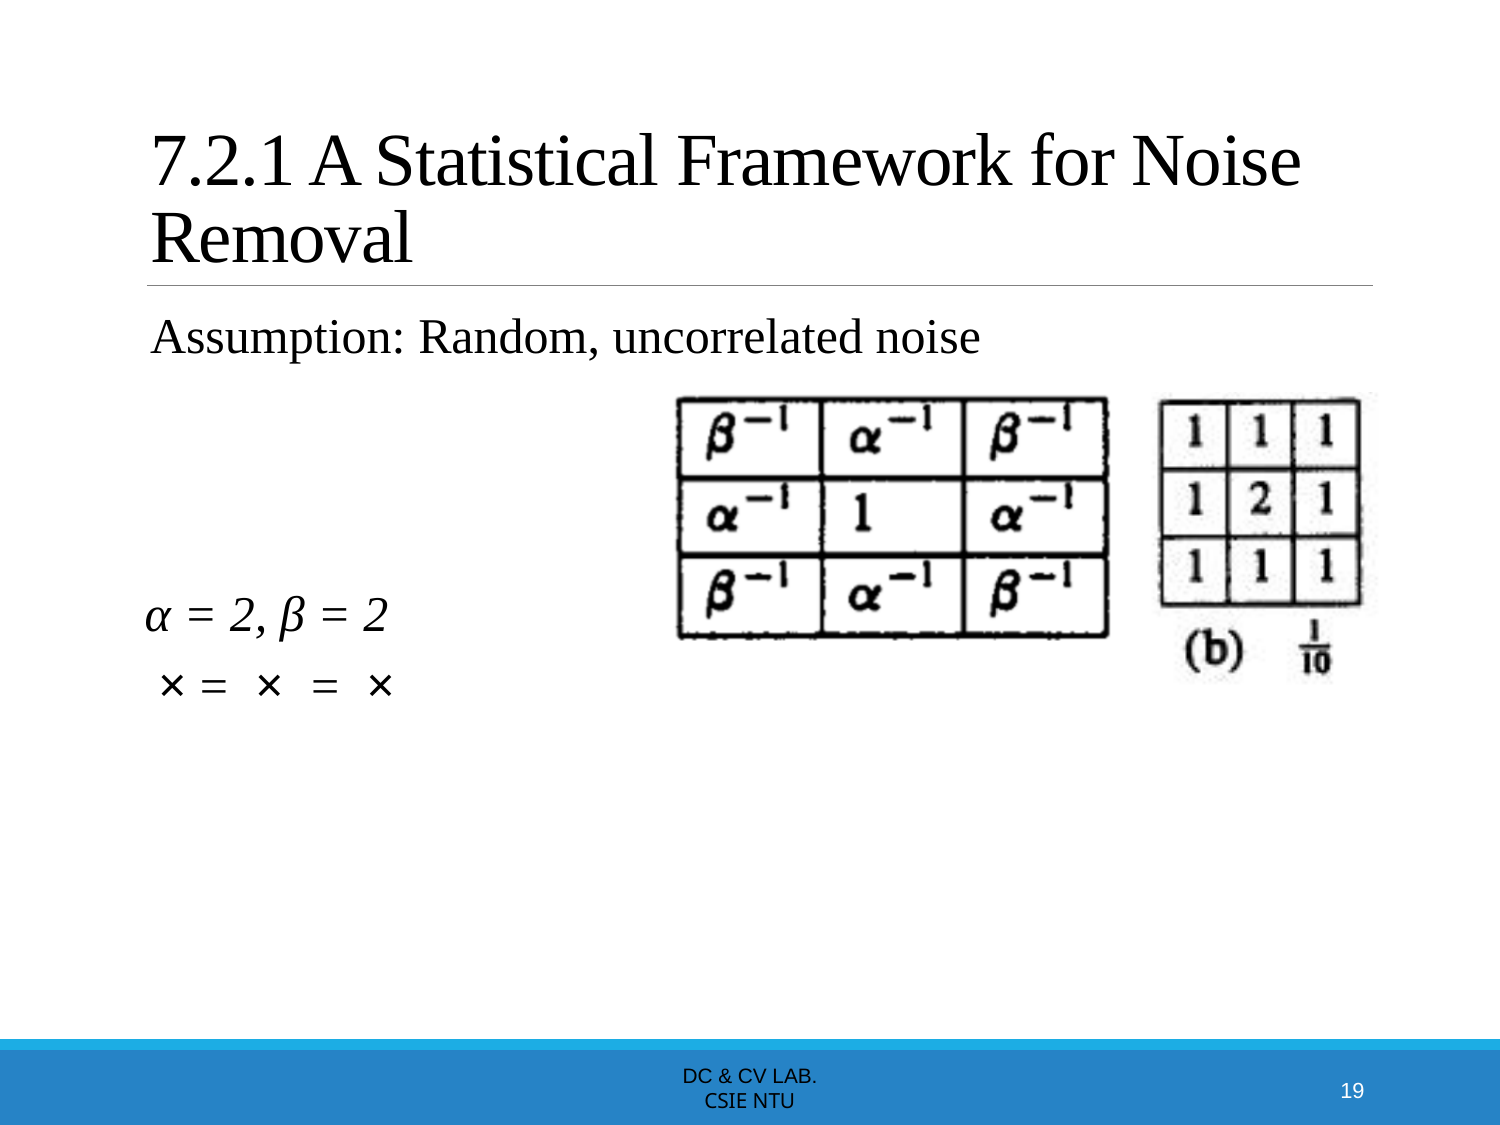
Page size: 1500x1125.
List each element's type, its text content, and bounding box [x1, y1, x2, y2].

list Assumption: Random, uncorrelated noise [135, 302, 1373, 963]
picture [1145, 391, 1383, 689]
footer DC & CV Lab. CSIE NTU [512, 1050, 988, 1125]
slide_number 19 [1218, 1059, 1380, 1120]
picture [671, 391, 1115, 641]
title 7.2.1 A Statistical Framework for Noise Removal [135, 47, 1373, 285]
